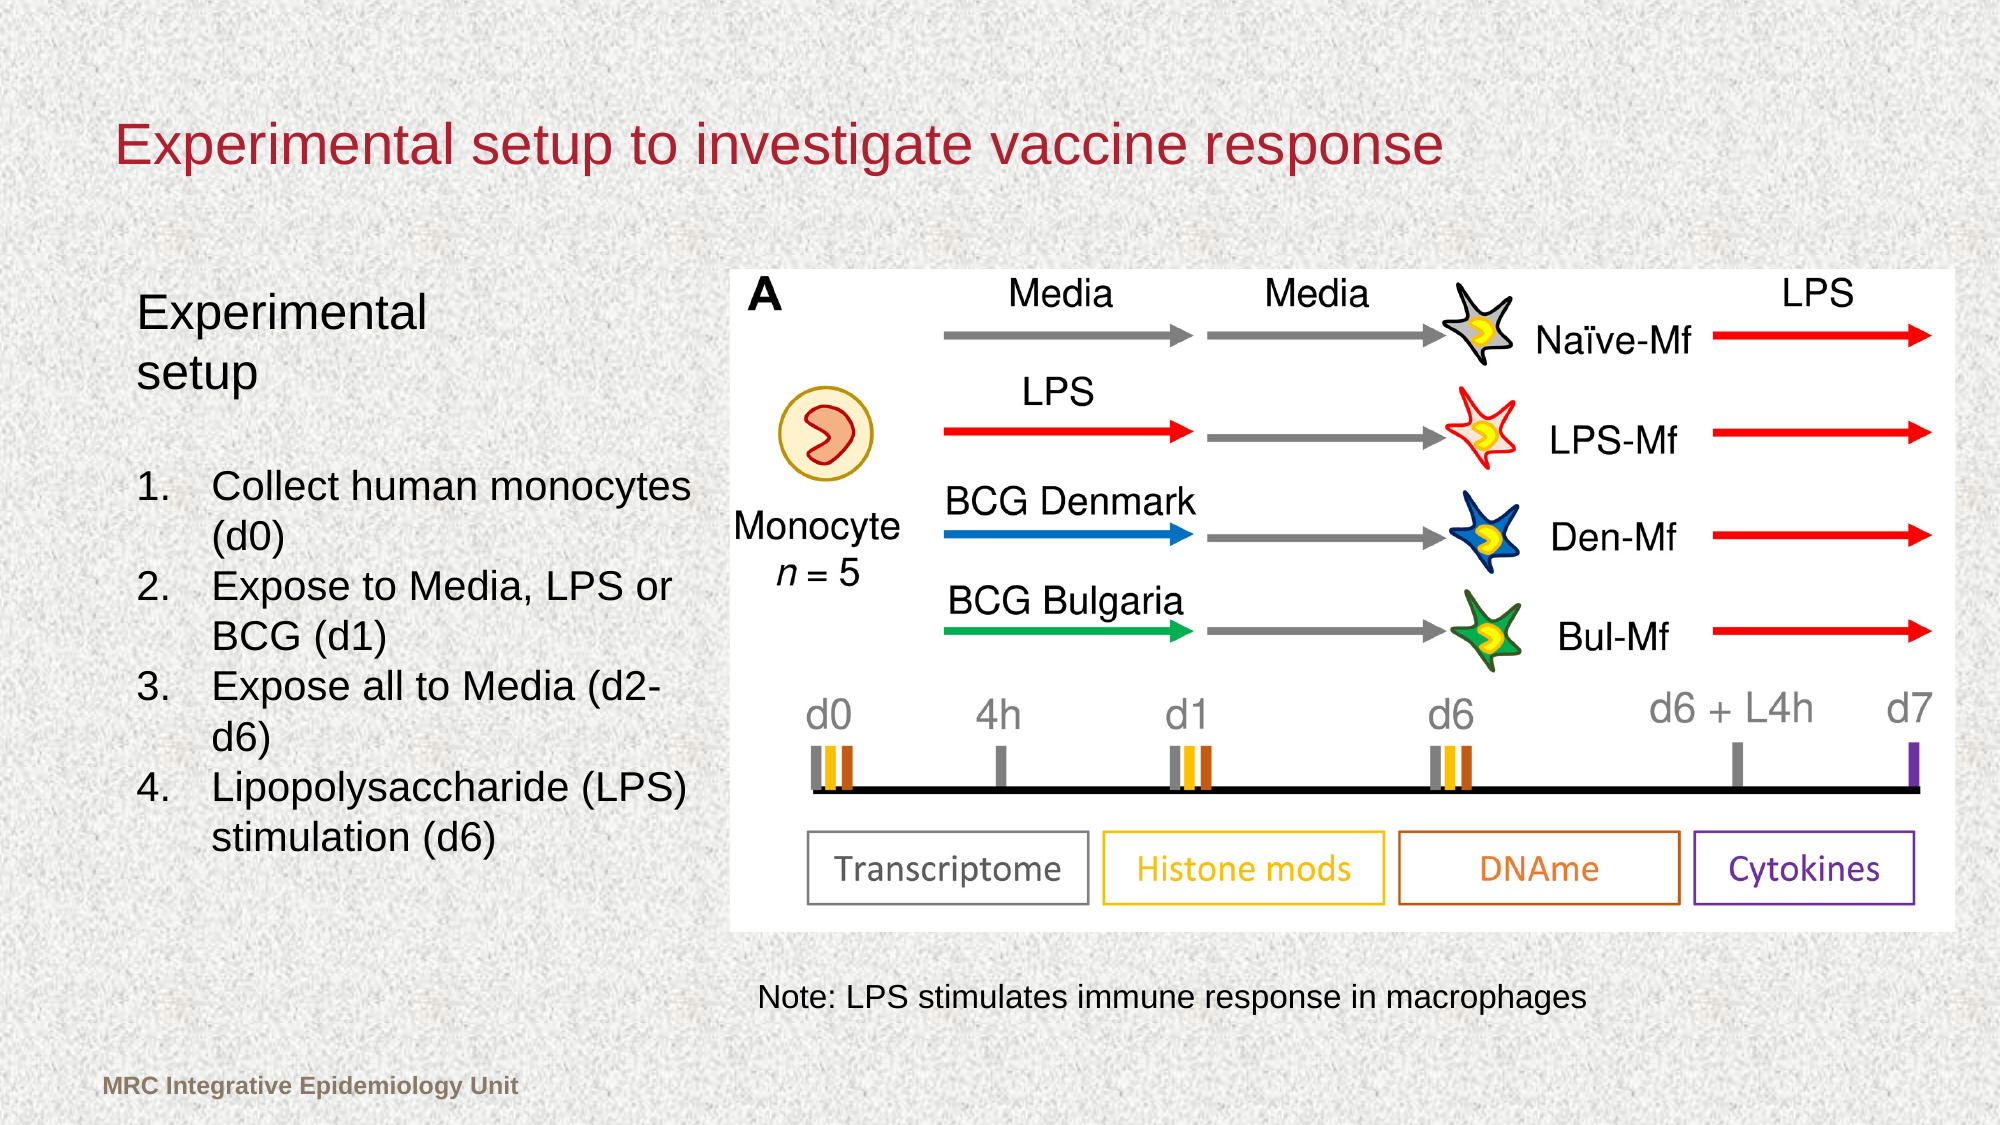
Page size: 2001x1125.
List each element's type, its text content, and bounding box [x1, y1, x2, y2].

text_box Note: LPS stimulates immune response in macrophages [742, 967, 1604, 1023]
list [729, 269, 1956, 933]
text_box Experimental setup Collect human monocytes (d0) Expose to Media, LPS or BCG (d1) Expose all to Media (d2-d6) Lipopolysaccharide (LPS) stimulation (d6) [121, 271, 725, 867]
title Experimental setup to investigate vaccine response [99, 74, 1884, 209]
